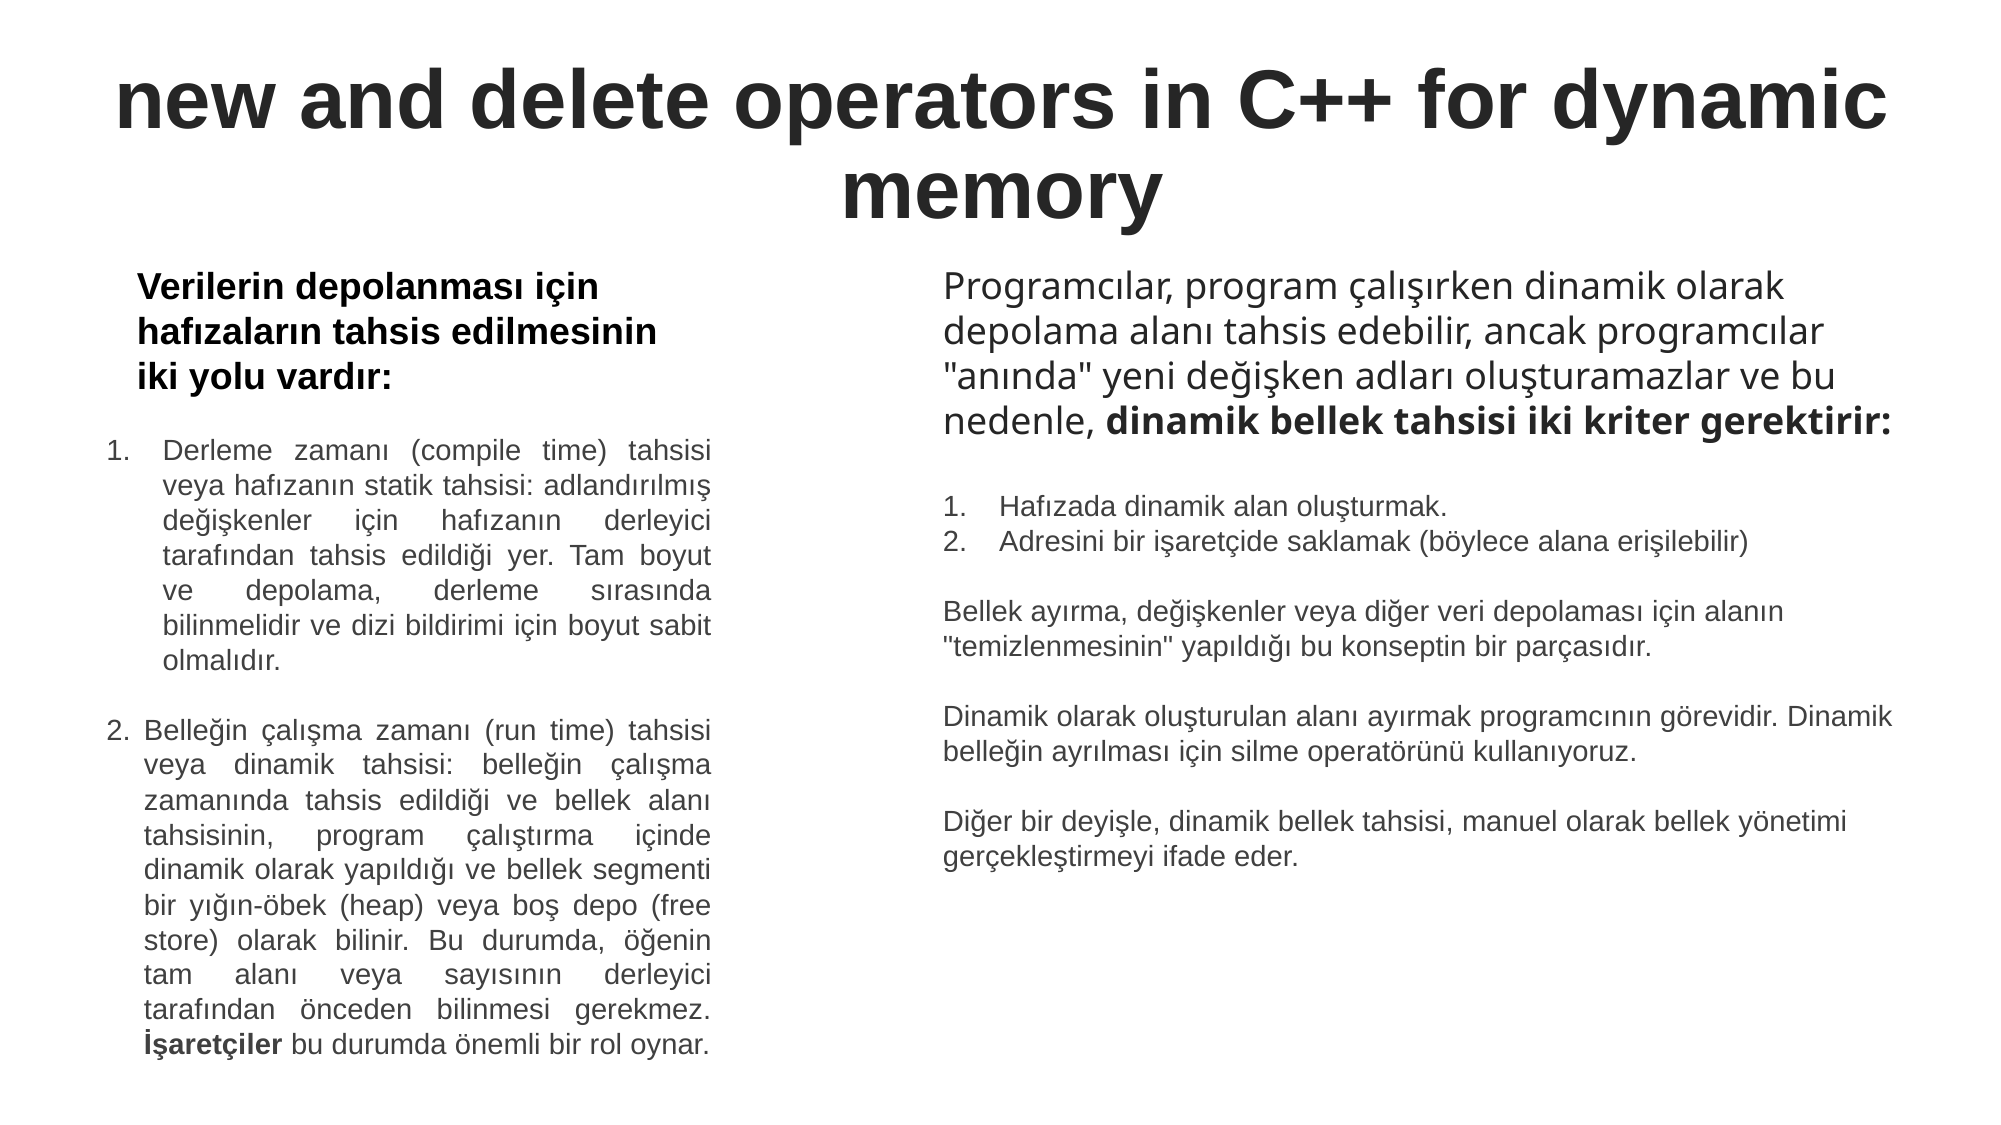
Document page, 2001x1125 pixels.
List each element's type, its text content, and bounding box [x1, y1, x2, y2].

text_box Derleme zamanı (compile time) tahsisi veya hafızanın statik tahsisi: adlandırılmış değişkenler için hafızanın derleyici tarafından tahsis edildiği yer. Tam boyut ve depolama, derleme sırasında bilinmelidir ve dizi bildirimi için boyut sabit olmalıdır. Belleğin çalışma zamanı (run time) tahsisi veya dinamik tahsisi: belleğin çalışma zamanında tahsis edildiği ve bellek alanı tahsisinin, program çalıştırma içinde dinamik olarak yapıldığı ve bellek segmenti bir yığın-öbek (heap) veya boş depo (free store) olarak bilinir. Bu durumda, öğenin tam alanı veya sayısının derleyici tarafından önceden bilinmesi gerekmez. İşaretçiler bu durumda önemli bir rol oynar. [91, 423, 727, 1068]
list new and delete operators in C++ for dynamic memory [53, 55, 1952, 238]
text_box Programcılar, program çalışırken dinamik olarak depolama alanı tahsis edebilir, ancak programcılar "anında" yeni değişken adları oluşturamazlar ve bu nedenle, dinamik bellek tahsisi iki kriter gerektirir: Hafızada dinamik alan oluşturmak. Adresini bir işaretçide saklamak (böylece alana erişilebilir) Bellek ayırma, değişkenler veya diğer veri depolaması için alanın "temizlenmesinin" yapıldığı bu konseptin bir parçasıdır. Dinamik olarak oluşturulan alanı ayırmak programcının görevidir. Dinamik belleğin ayrılması için silme operatörünü kullanıyoruz. Diğer bir deyişle, dinamik bellek tahsisi, manuel olarak bellek yönetimi gerçekleştirmeyi ifade eder. [928, 254, 1929, 925]
text_box Verilerin depolanması için hafızaların tahsis edilmesinin iki yolu vardır: [122, 254, 697, 405]
